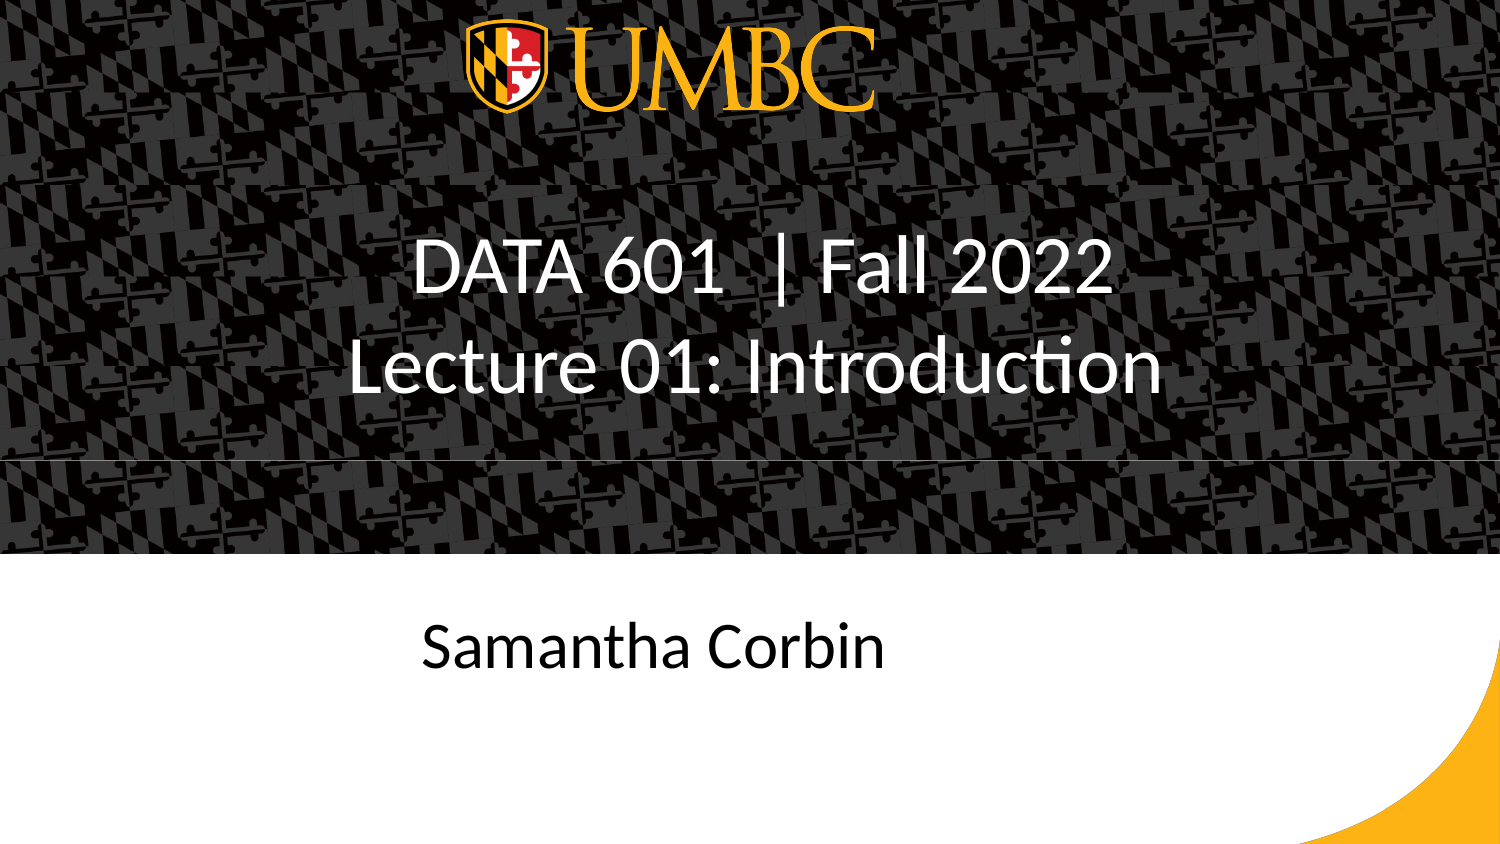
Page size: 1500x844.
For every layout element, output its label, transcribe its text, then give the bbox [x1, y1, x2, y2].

text_box 01: [617, 318, 741, 406]
text_box DATA 601 | Fall 2022 [274, 218, 1251, 306]
text_box [0, 0, 1500, 554]
text_box [466, 19, 875, 114]
text_box Lecture [345, 318, 615, 406]
text_box [1299, 639, 1500, 844]
text_box Introduction [742, 318, 1181, 406]
text_box Samantha Corbin [419, 607, 962, 679]
